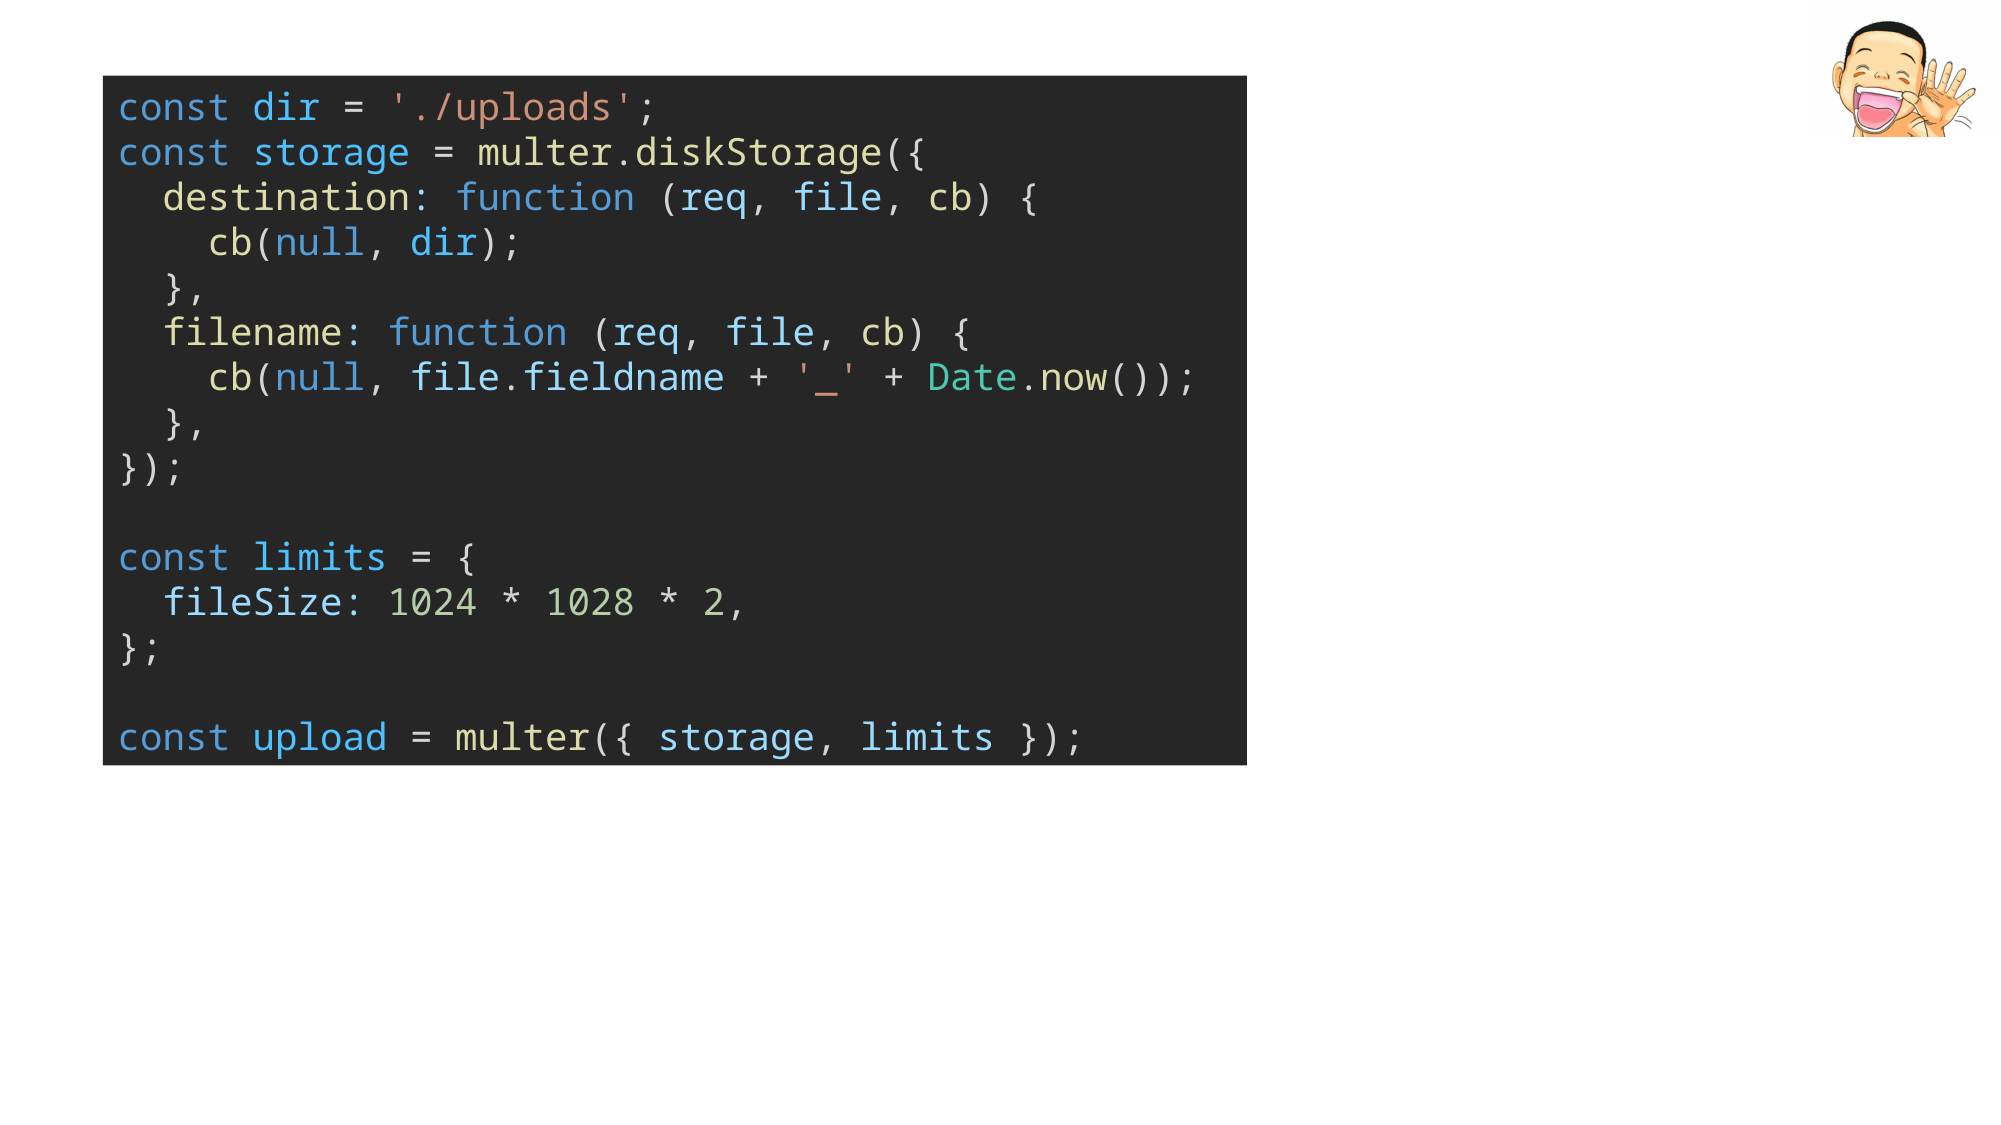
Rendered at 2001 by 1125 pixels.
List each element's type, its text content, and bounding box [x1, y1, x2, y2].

text_box const dir = './uploads'; const storage = multer.diskStorage({ destination: function (req, file, cb) { cb(null, dir); }, filename: function (req, file, cb) { cb(null, file.fieldname + '_' + Date.now()); }, }); const limits = { fileSize: 1024 * 1028 * 2, }; const upload = multer({ storage, limits }); [102, 75, 1247, 766]
picture [1808, 0, 2000, 137]
